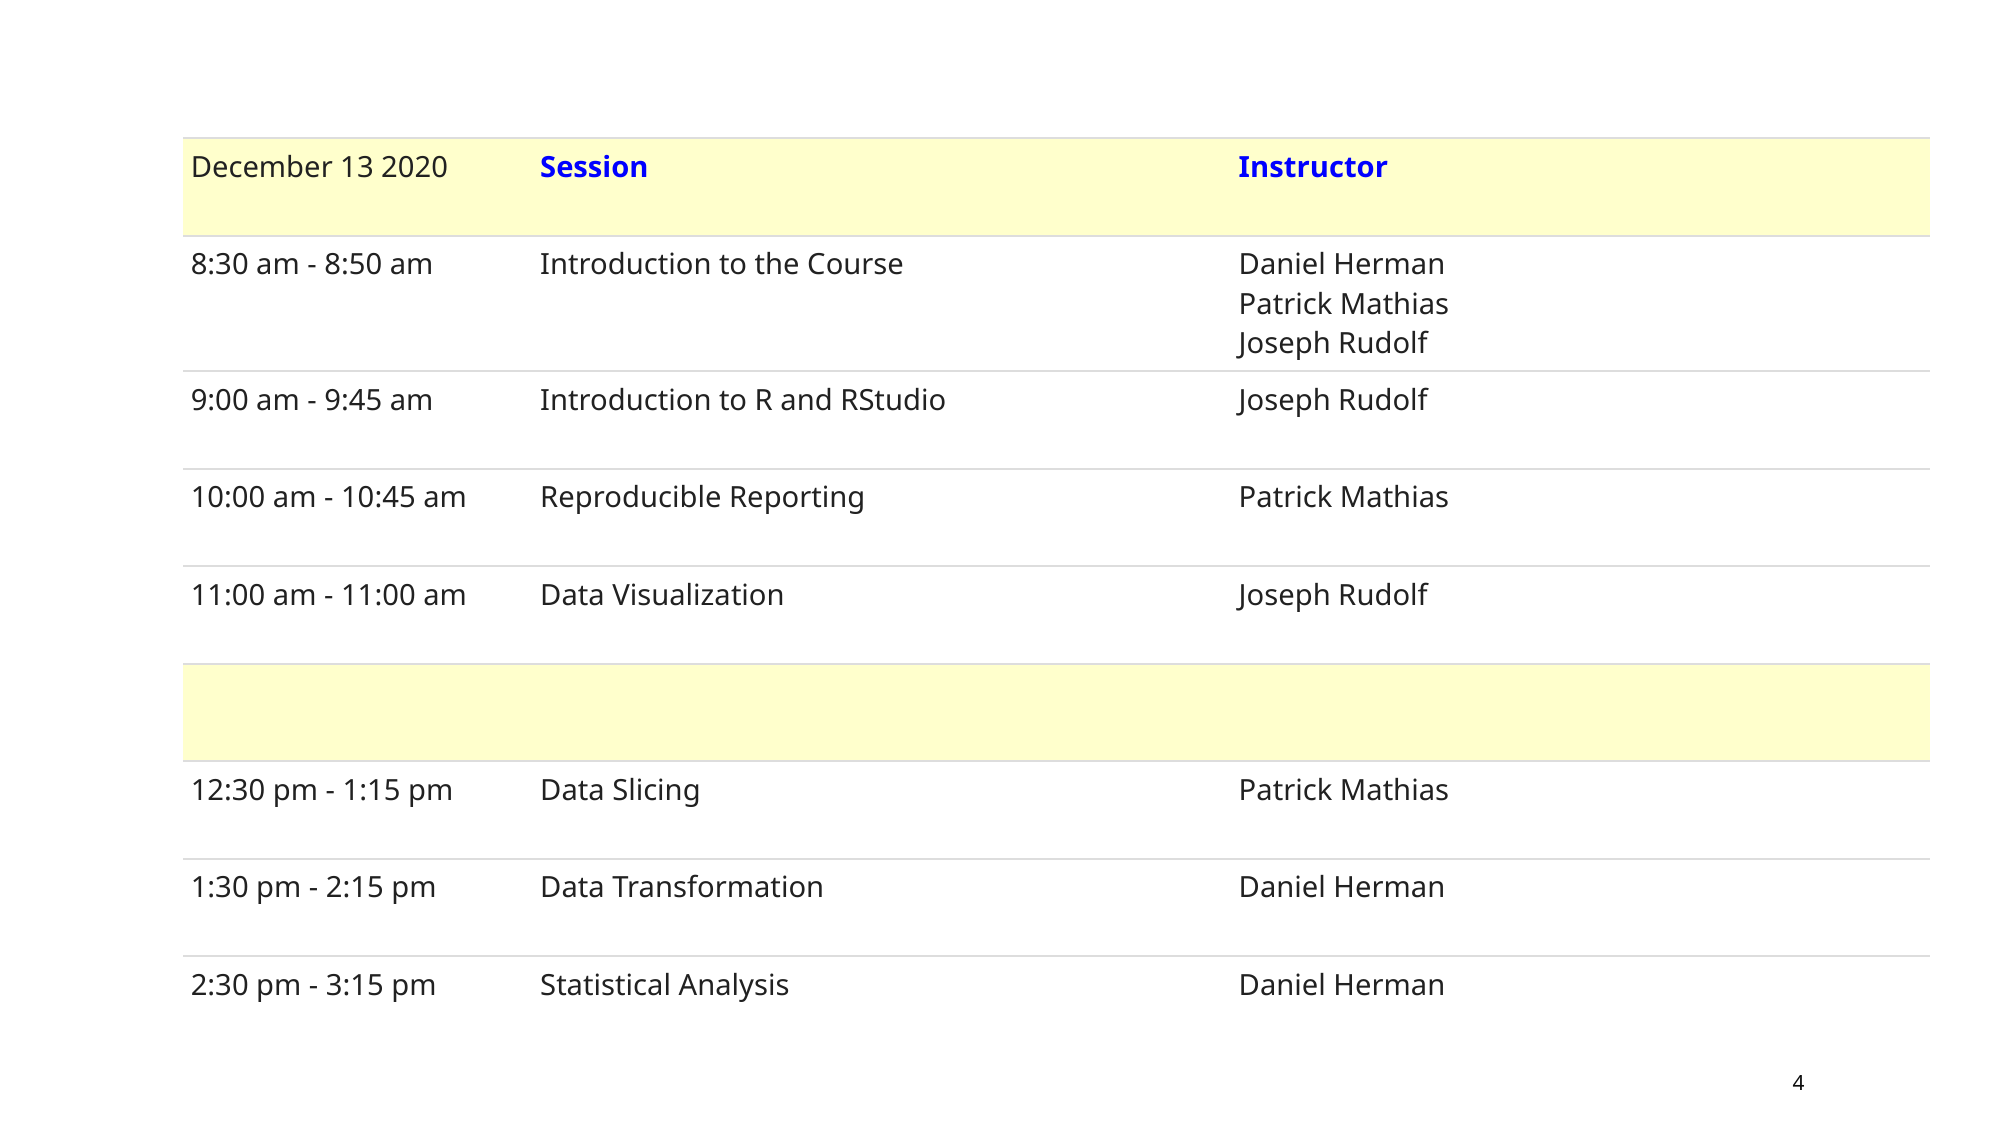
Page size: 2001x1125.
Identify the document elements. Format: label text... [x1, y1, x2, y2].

table_cell Daniel Herman Patrick Mathias Joseph Rudolf [1231, 237, 1930, 370]
table_cell 1:30 pm - 2:15 pm [183, 860, 533, 955]
table_cell Reproducible Reporting [533, 470, 1231, 565]
table_cell Introduction to R and RStudio [533, 372, 1231, 468]
table_cell 2:30 pm - 3:15 pm [183, 957, 533, 1054]
table_cell Daniel Herman [1231, 860, 1930, 955]
table_cell [183, 665, 533, 760]
table_cell 11:00 am - 11:00 am [183, 567, 533, 663]
table_cell Joseph Rudolf [1231, 372, 1930, 468]
table_cell [1231, 665, 1930, 760]
table_cell Daniel Herman [1231, 957, 1930, 1054]
slide_number 4 [1777, 1061, 1938, 1107]
table_header December 13 2020 [183, 139, 533, 235]
table_cell Data Transformation [533, 860, 1231, 955]
table_cell 12:30 pm - 1:15 pm [183, 762, 533, 858]
table_cell 10:00 am - 10:45 am [183, 470, 533, 565]
table_cell 8:30 am - 8:50 am [183, 237, 533, 370]
table_cell Patrick Mathias [1231, 762, 1930, 858]
table_header Instructor [1231, 139, 1930, 235]
table_cell 9:00 am - 9:45 am [183, 372, 533, 468]
table_cell Data Visualization [533, 567, 1231, 663]
table_cell Statistical Analysis [533, 957, 1231, 1054]
table_cell Introduction to the Course [533, 237, 1231, 370]
table_cell Data Slicing [533, 762, 1231, 858]
table_cell Patrick Mathias [1231, 470, 1930, 565]
table_header Session [533, 139, 1231, 235]
table_cell [533, 665, 1231, 760]
table_cell Joseph Rudolf [1231, 567, 1930, 663]
